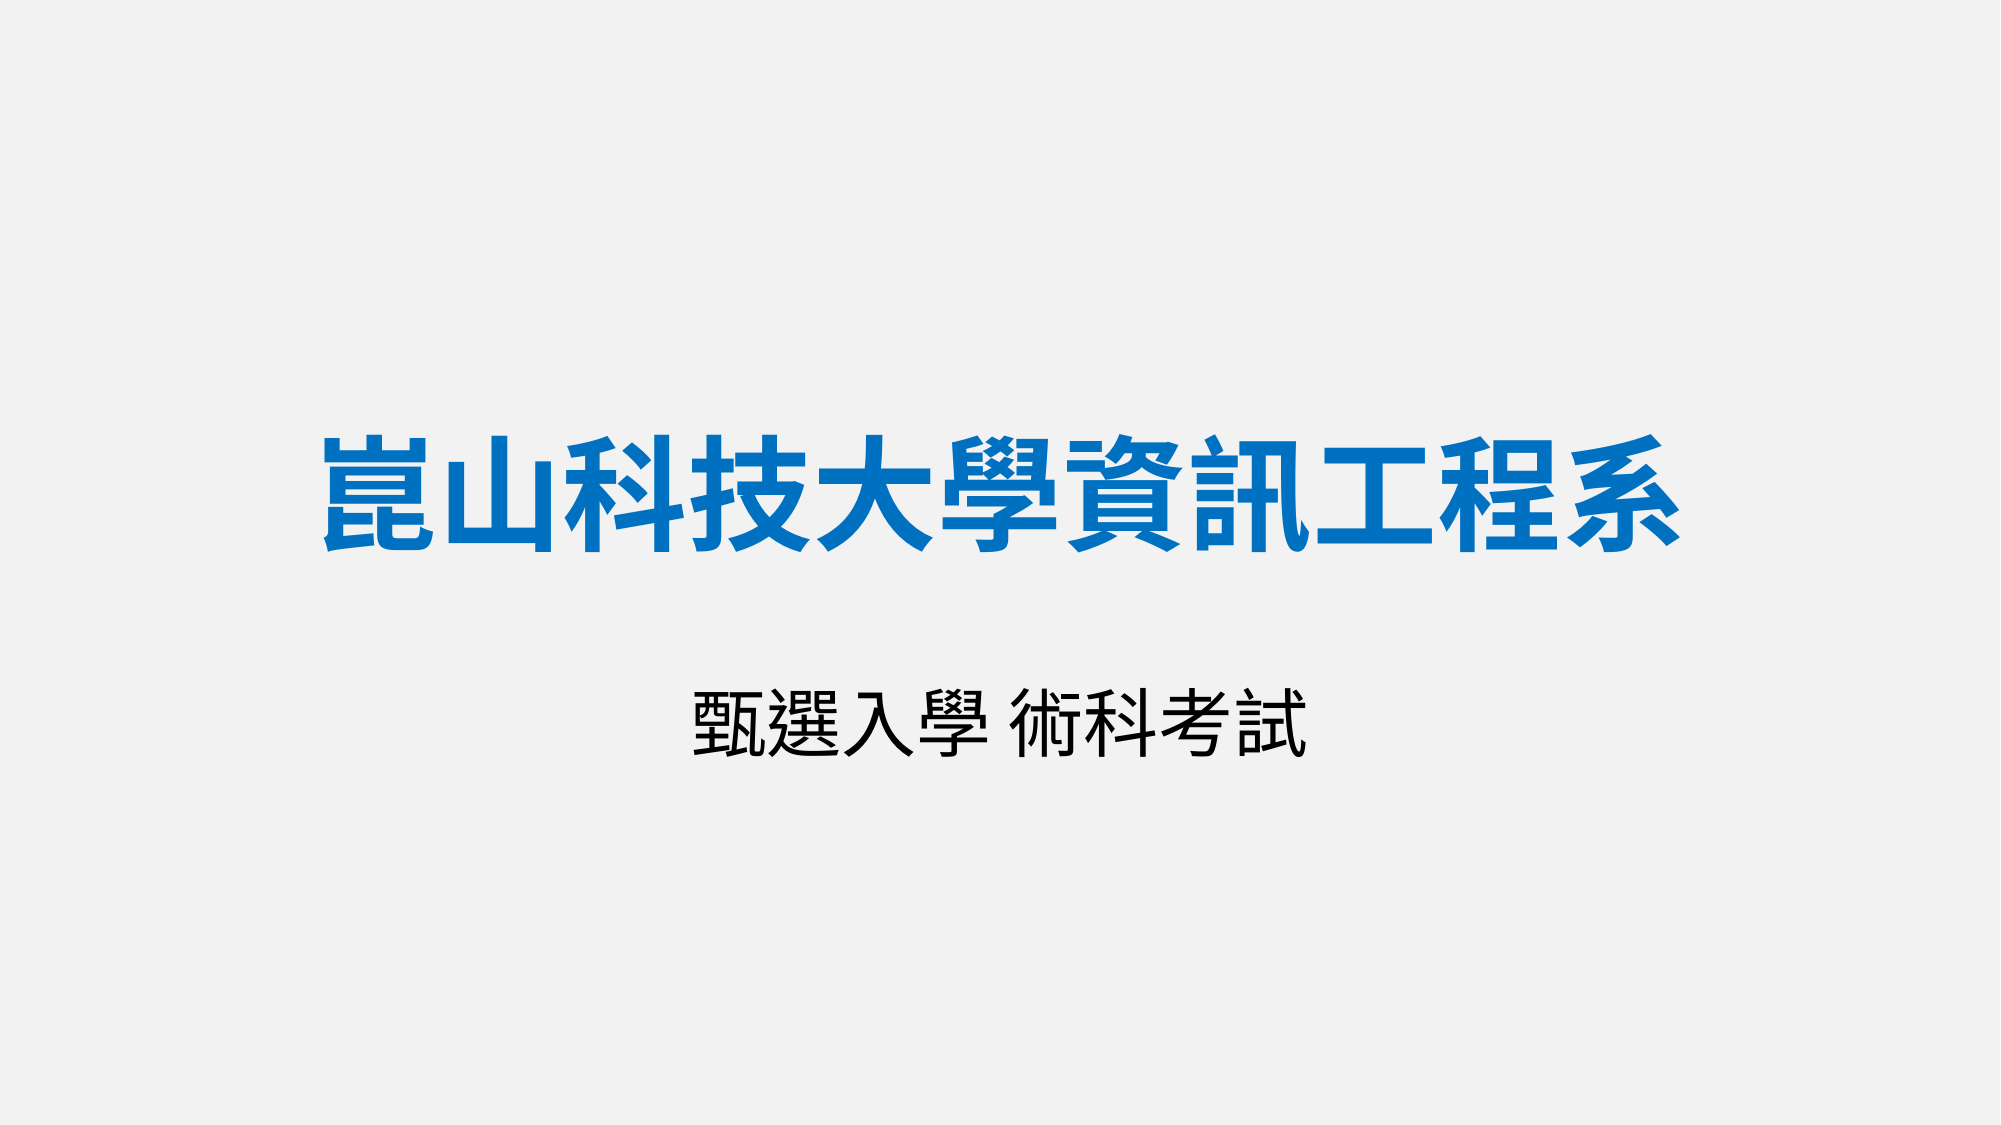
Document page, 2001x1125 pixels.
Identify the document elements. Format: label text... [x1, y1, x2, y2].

subtitle 甄選入學 術科考試 [249, 590, 1750, 863]
title 崑山科技大學資訊工程系 [249, 184, 1750, 576]
